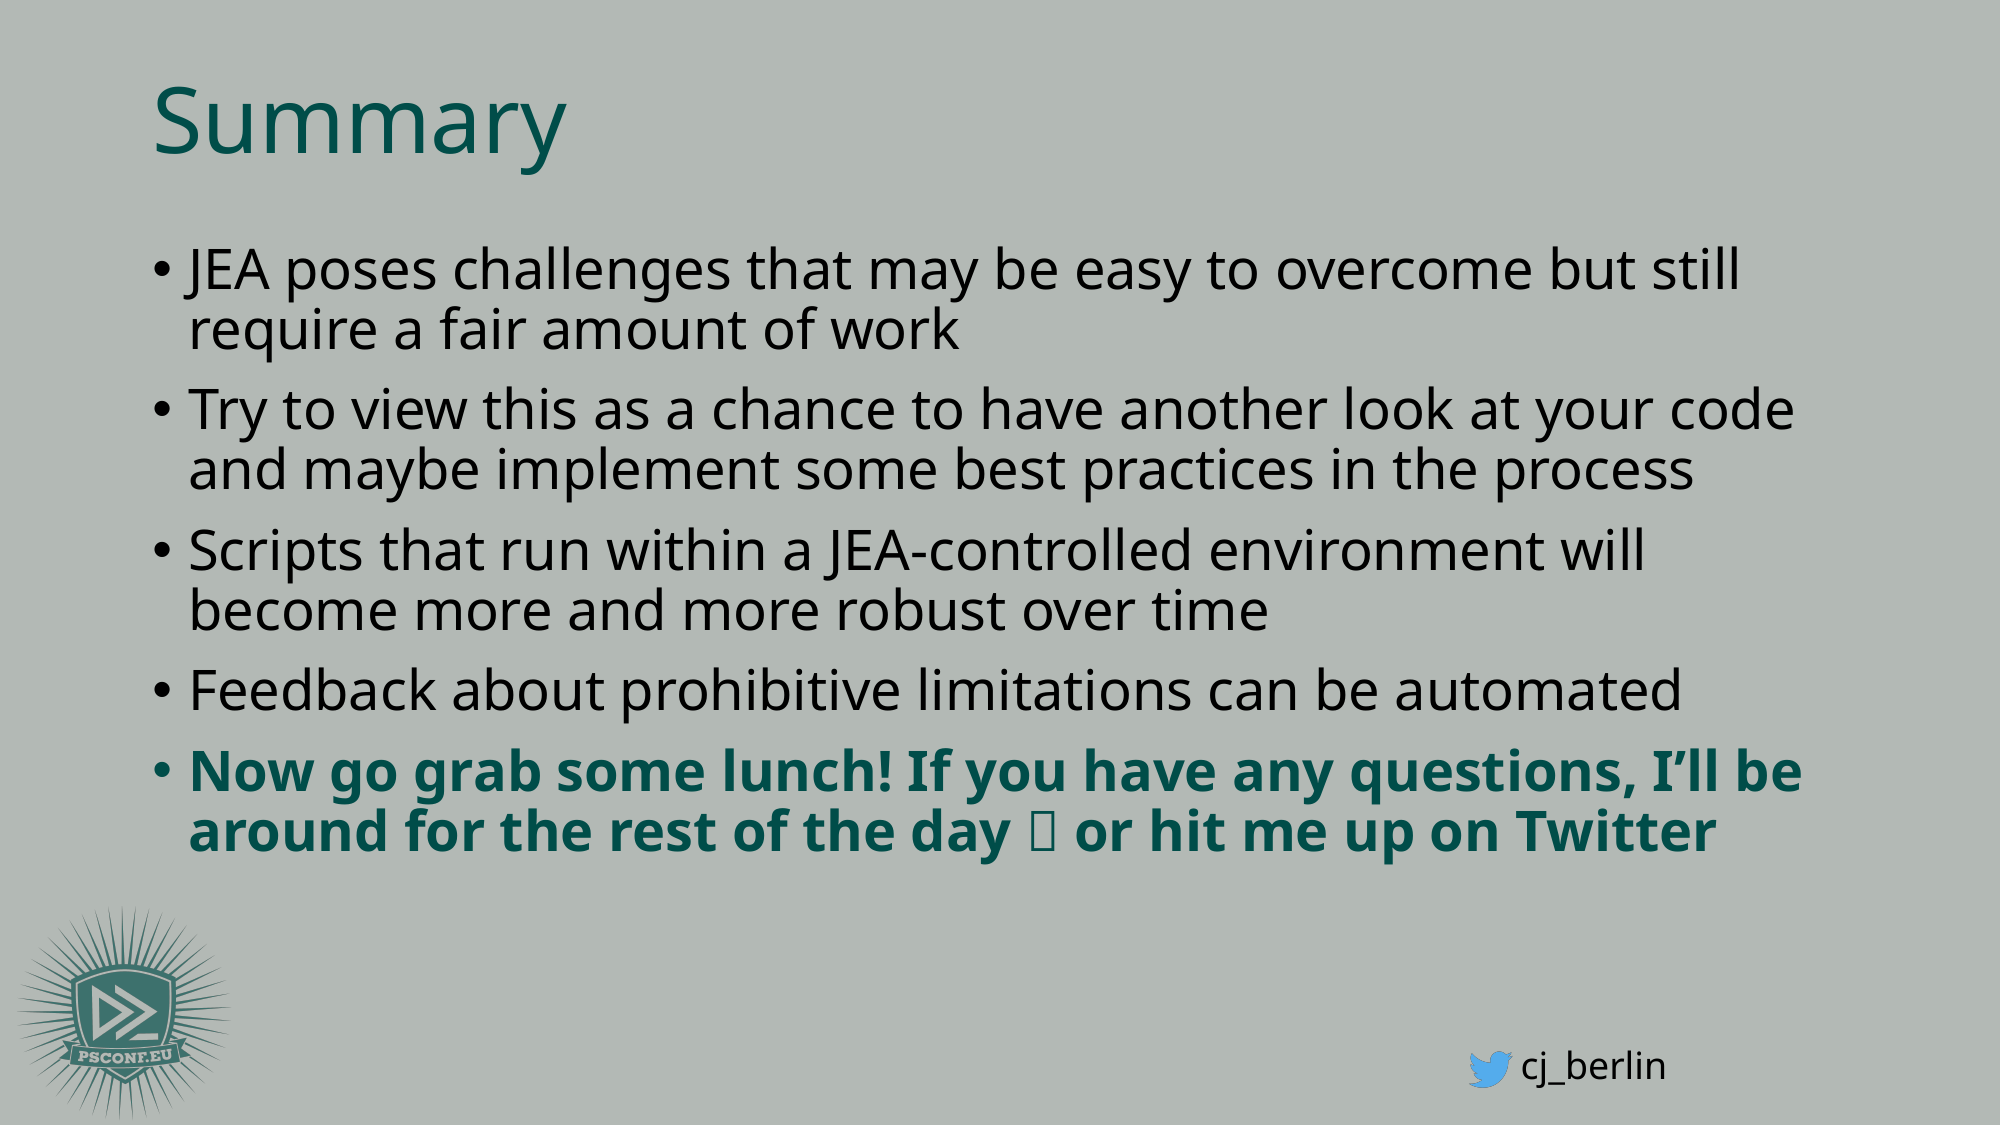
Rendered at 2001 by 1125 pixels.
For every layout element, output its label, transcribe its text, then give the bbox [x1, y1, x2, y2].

title Summary [137, 59, 1863, 188]
footer cj_berlin [1505, 1037, 1863, 1098]
list JEA poses challenges that may be easy to overcome but still require a fair amount of work Try to view this as a chance to have another look at your code and maybe implement some best practices in the process Scripts that run within a JEA-controlled environment will become more and more robust over time Feedback about prohibitive limitations can be automated Now go grab some lunch! If you have any questions, I’ll be around for the rest of the day  or hit me up on Twitter [137, 233, 1863, 912]
picture [1458, 1037, 1523, 1103]
